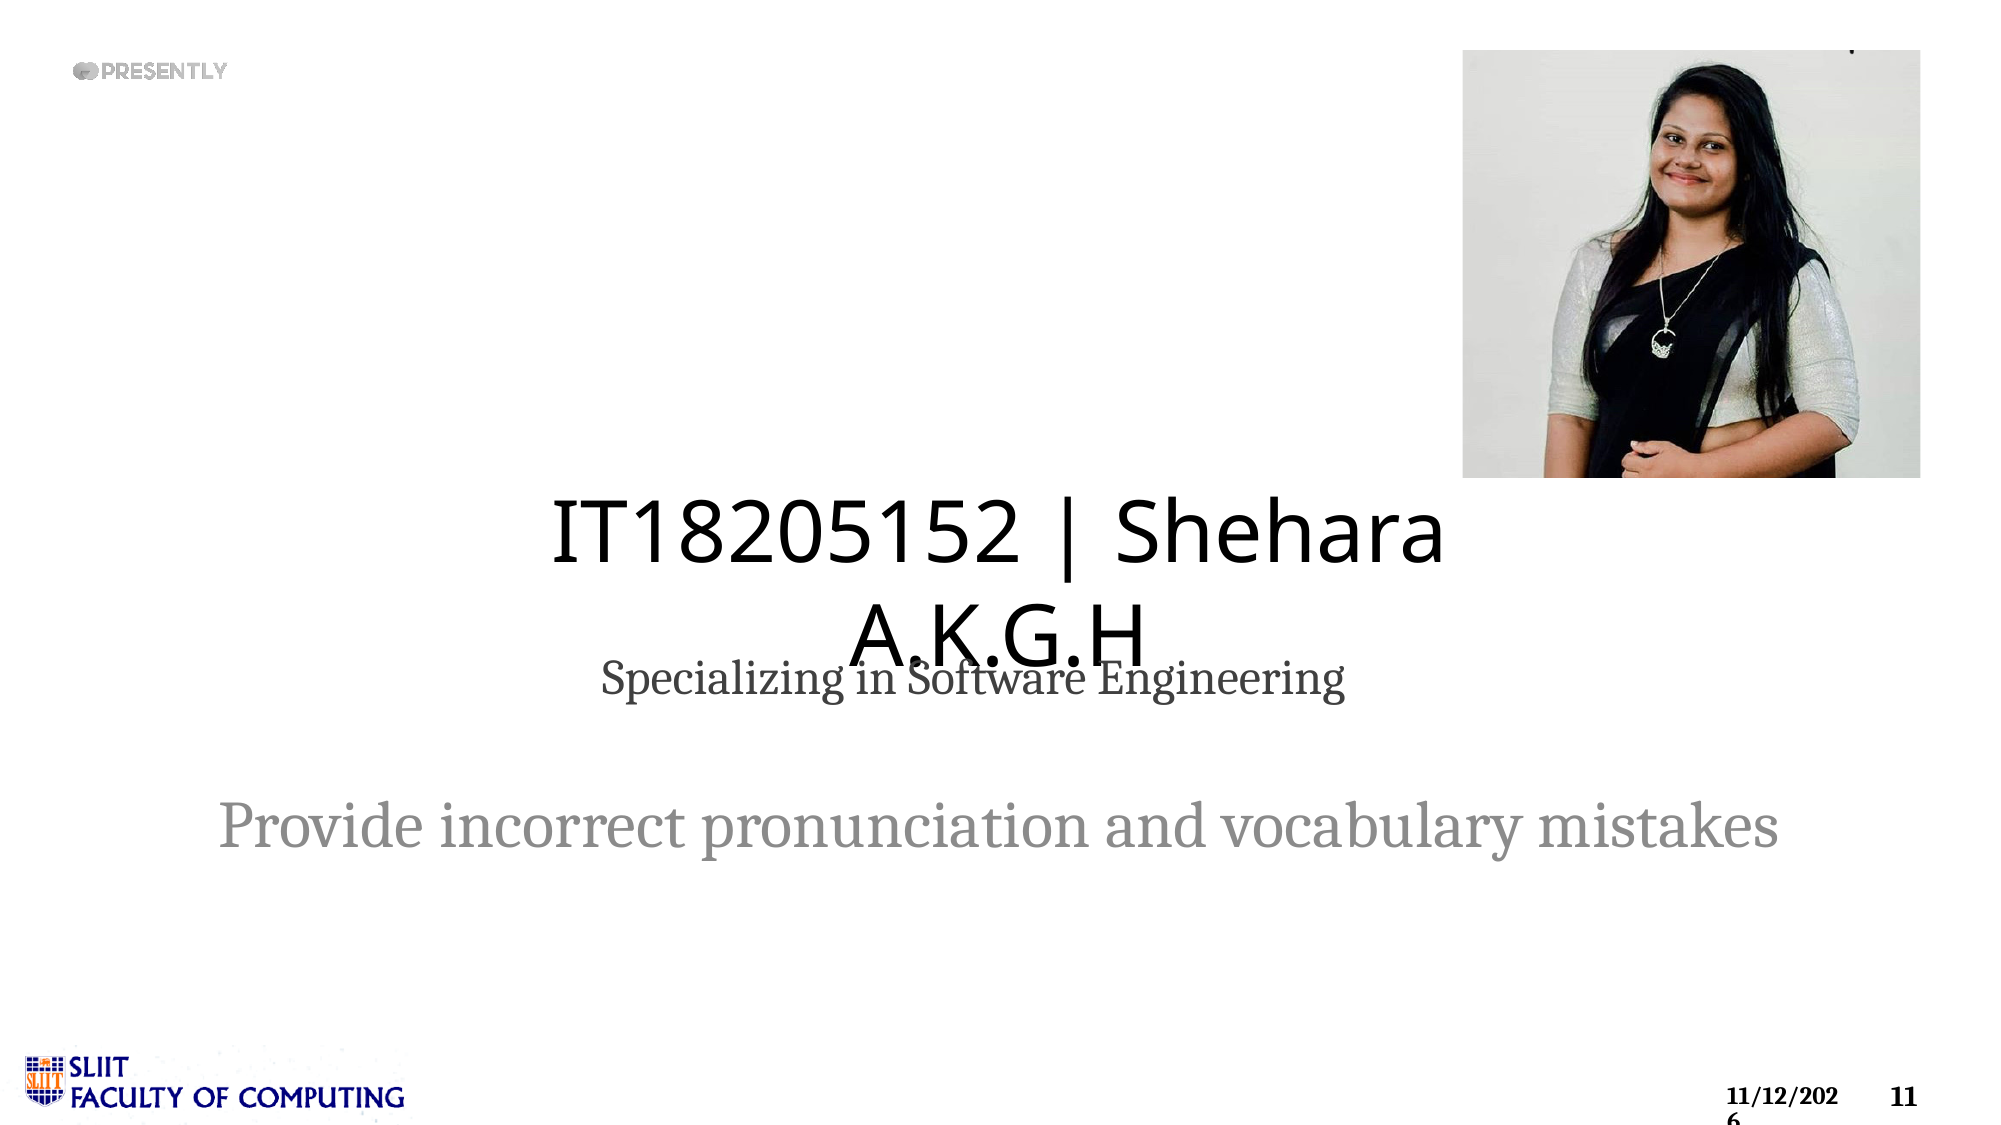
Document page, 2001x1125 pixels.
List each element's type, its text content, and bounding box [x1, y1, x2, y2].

text_box IT18205152 | Shehara A.K.G.H [408, 468, 1592, 692]
picture [0, 1045, 413, 1125]
text_box Provide incorrect pronunciation and vocabulary mistakes [150, 773, 1850, 915]
picture [1462, 49, 1921, 478]
text_box Specializing in Software Engineering [587, 636, 1413, 772]
picture [28, 0, 272, 193]
